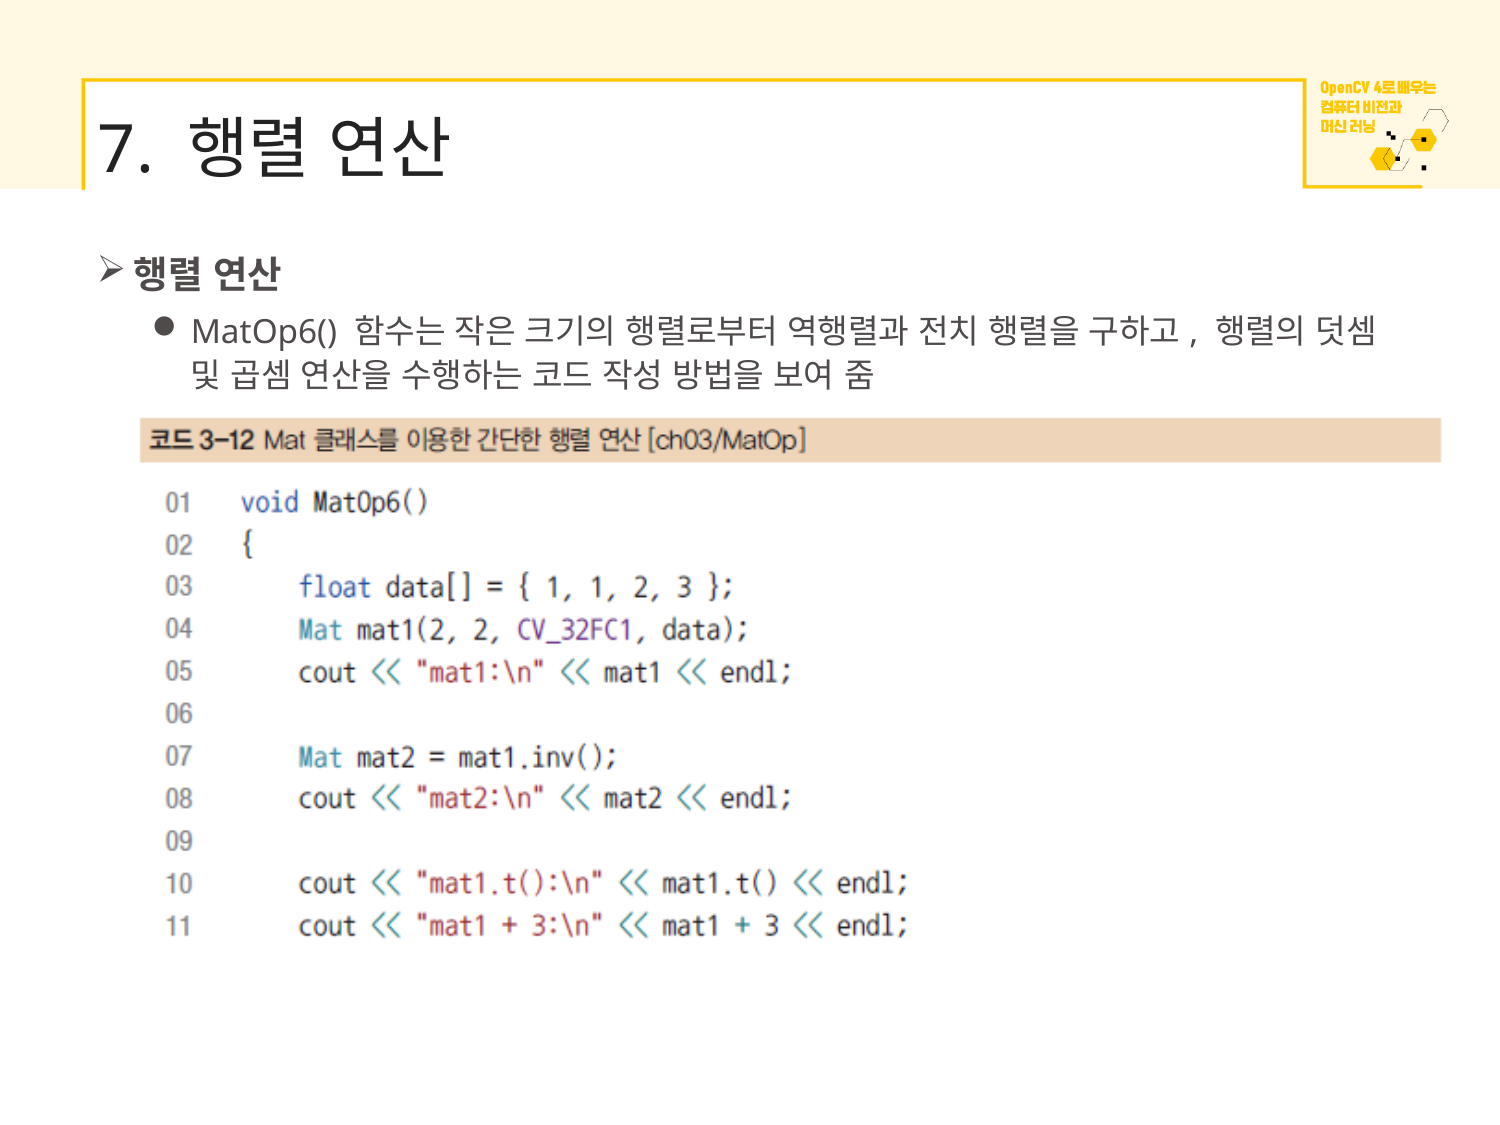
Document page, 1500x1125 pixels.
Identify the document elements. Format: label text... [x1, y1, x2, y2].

list 행렬 연산 MatOp6() 함수는 작은 크기의 행렬로부터 역행렬과 전치 행렬을 구하고, 행렬의 덧셈 및 곱셈 연산을 수행하는 코드 작성 방법을 보여 줌 [81, 239, 1412, 1054]
title 7. 행렬 연산 [82, 61, 1413, 193]
picture [0, 0, 1500, 1125]
